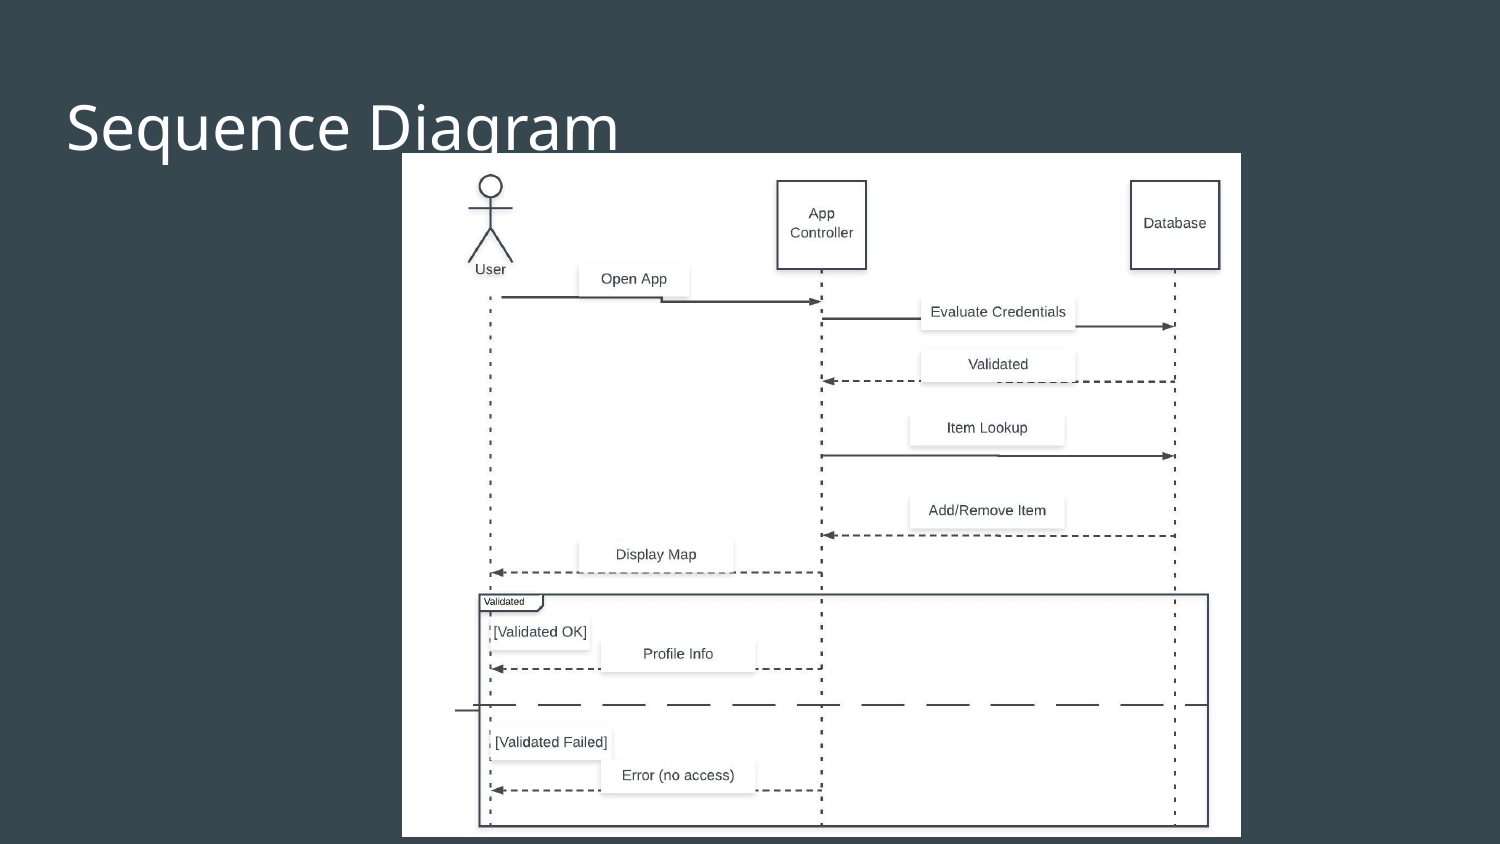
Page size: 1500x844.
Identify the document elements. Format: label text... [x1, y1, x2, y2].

title Sequence Diagram [51, 72, 1449, 167]
picture [402, 153, 1241, 838]
